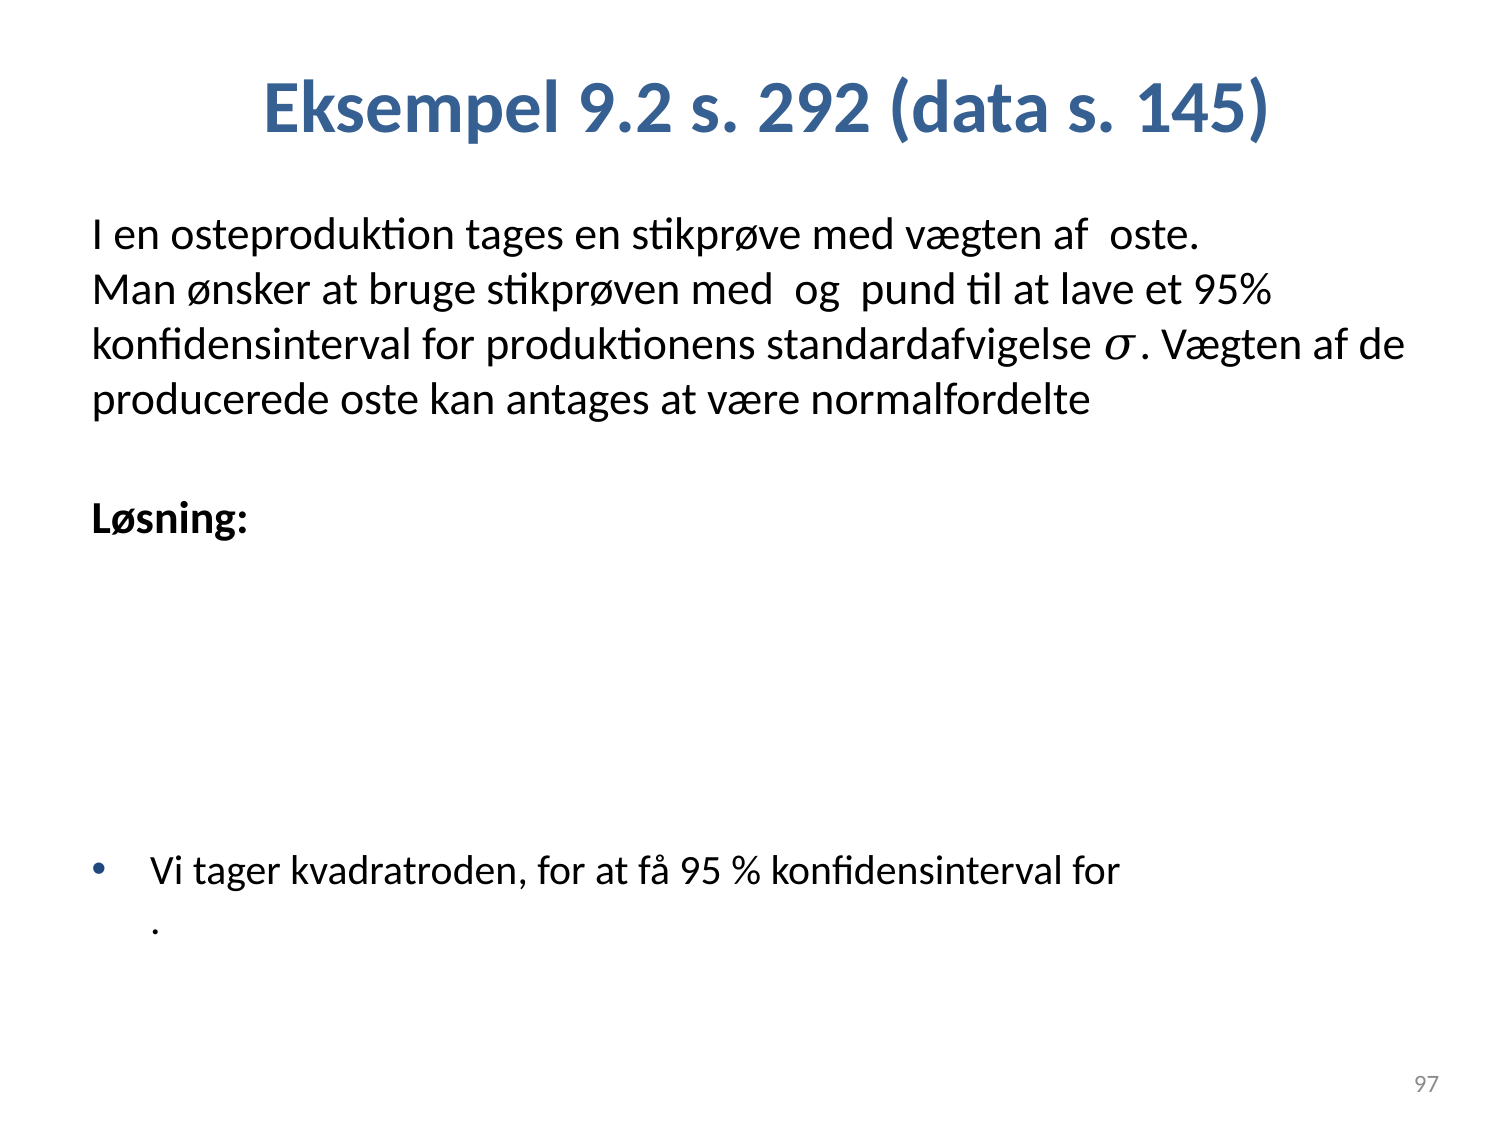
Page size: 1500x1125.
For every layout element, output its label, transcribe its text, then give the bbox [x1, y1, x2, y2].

title Eksempel 9.2 s. 292 (data s. 145) [76, 45, 1459, 161]
slide_number 97 [1104, 1058, 1455, 1107]
